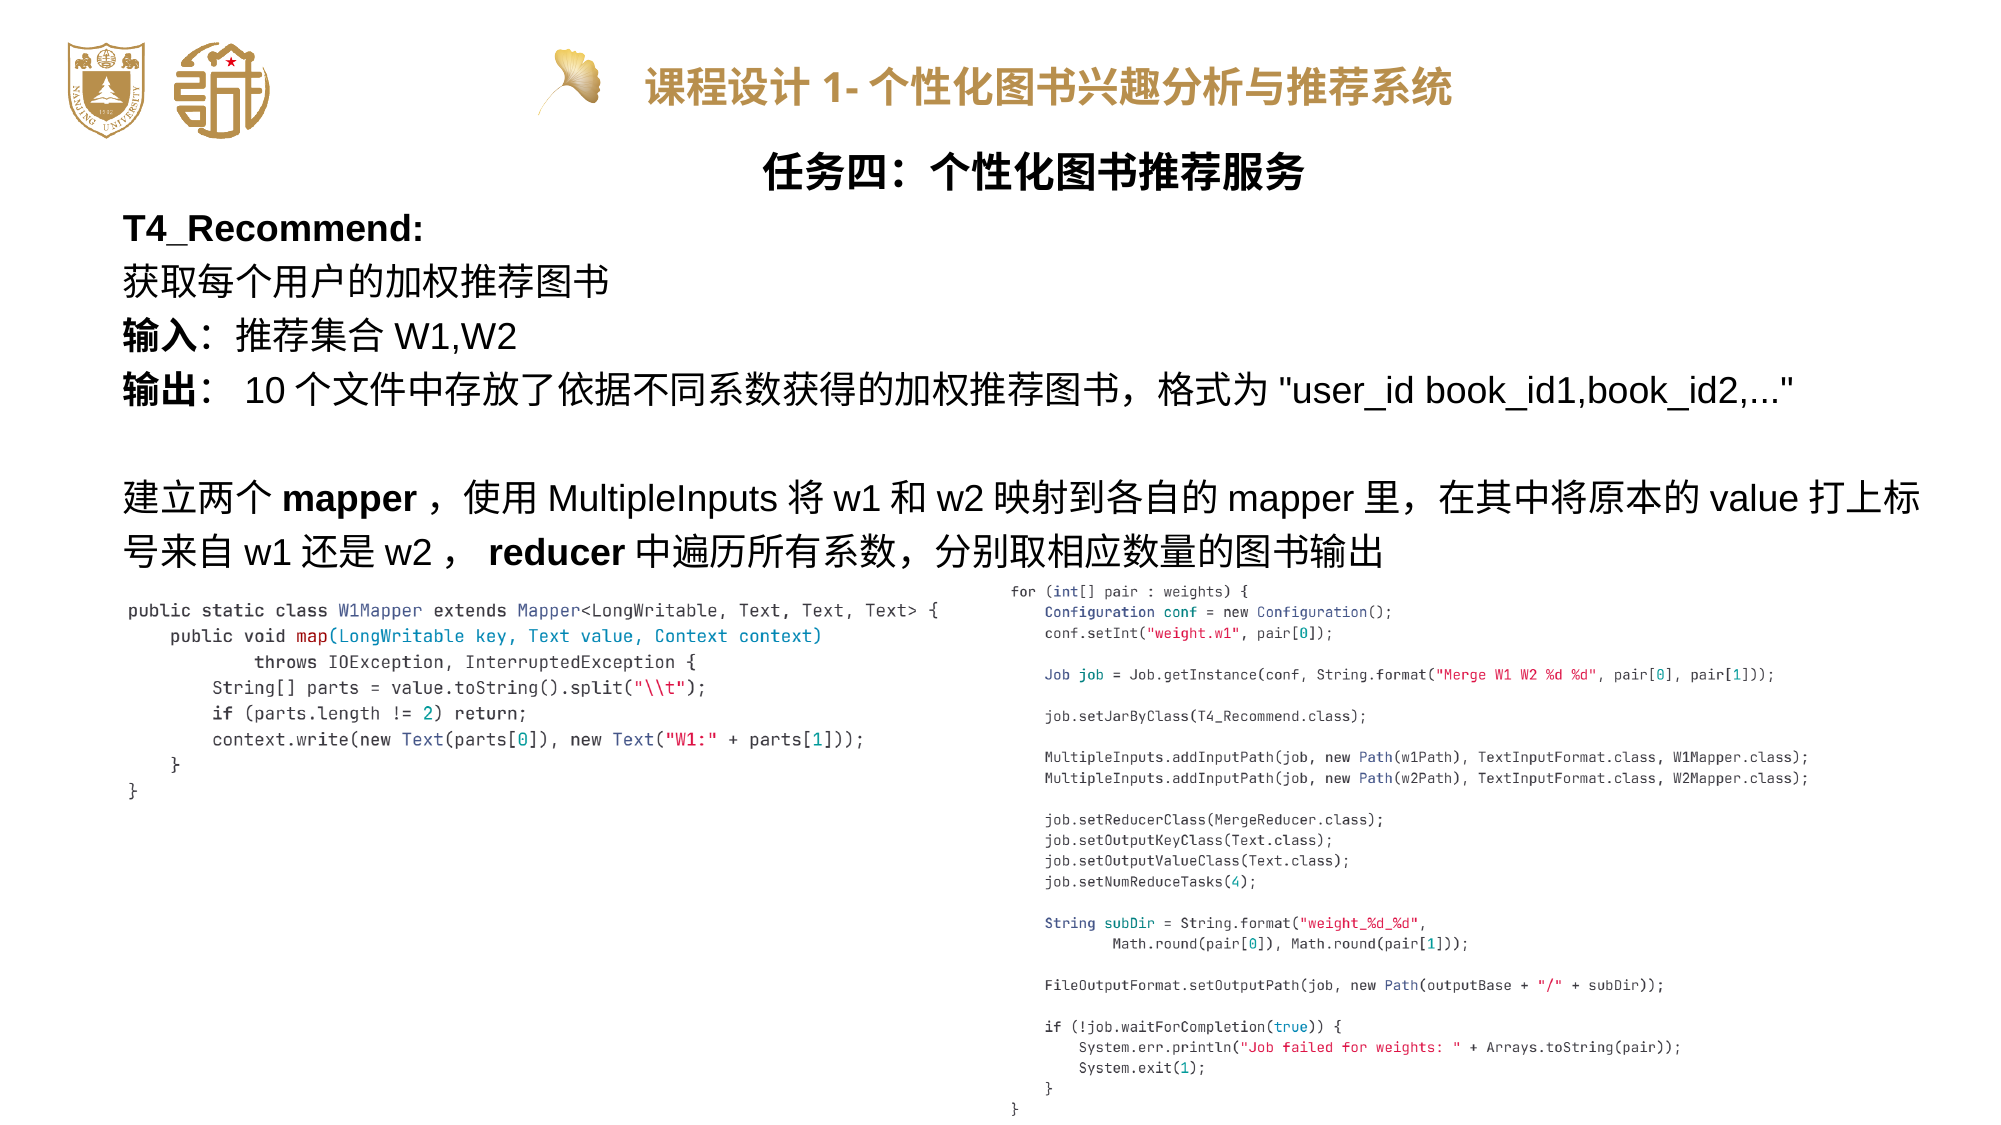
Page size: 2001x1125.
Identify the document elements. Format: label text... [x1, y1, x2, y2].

picture [0, 0, 285, 265]
picture [108, 592, 953, 804]
picture [523, 34, 622, 127]
text_box 任务四：个性化图书推荐服务 T4_Recommend: 获取每个用户的加权推荐图书 输入：推荐集合W1,W2 输出：10个文件中存放了依据不同系数获得的加权推荐图书，格式为"user_id book_id1,book_id2,..." 建立两个mapper，使用MultipleInputs将w1和w2映射到各自的mapper里，在其中将原本的value打上标号来自w1还是w2，reducer中遍历所有系数，分别取相应数量的图书输出 [108, 127, 1961, 1071]
picture [995, 573, 1811, 1125]
